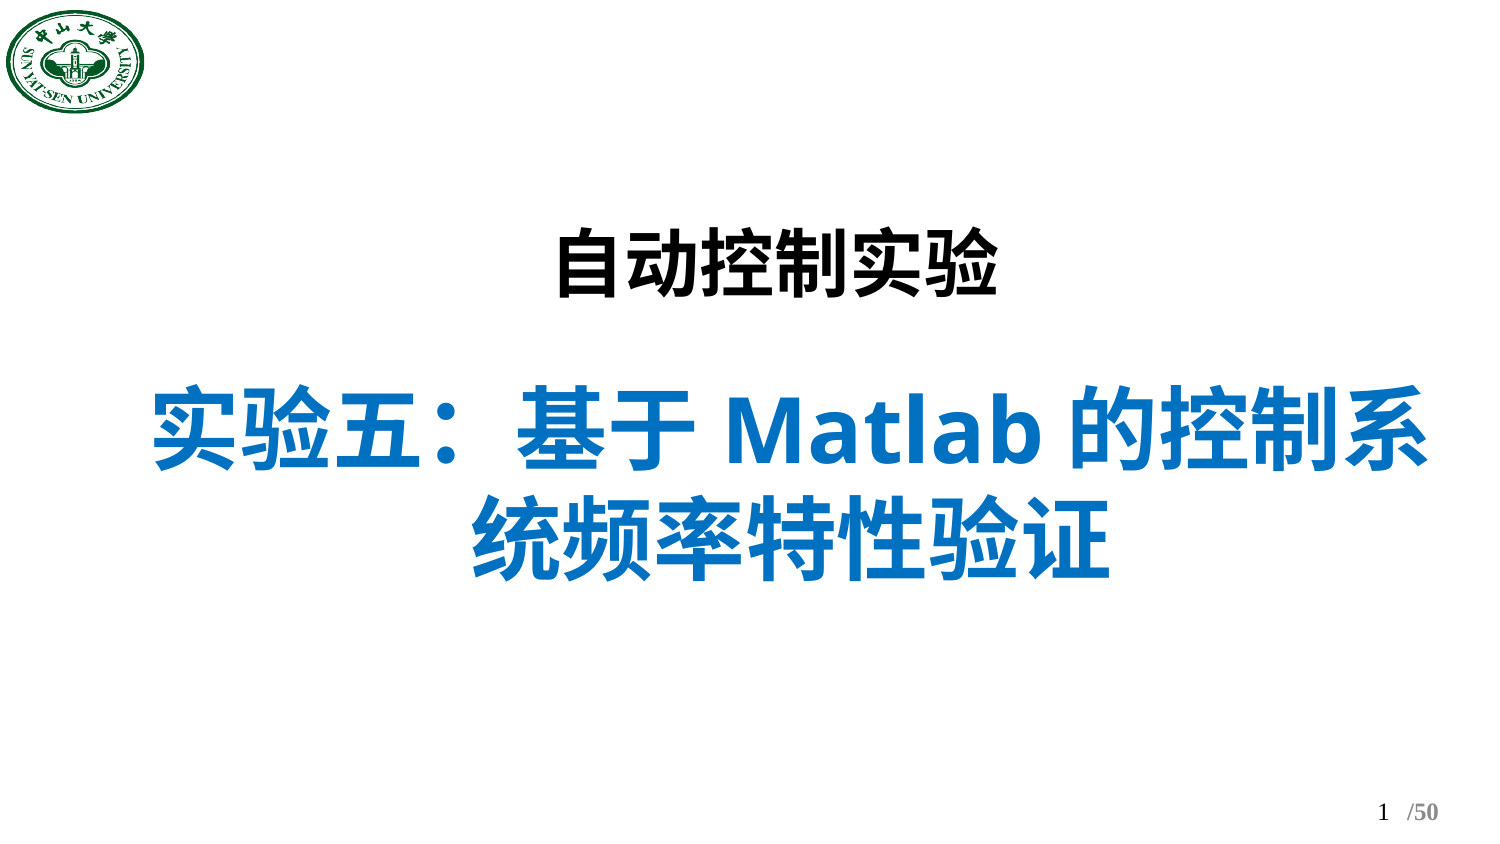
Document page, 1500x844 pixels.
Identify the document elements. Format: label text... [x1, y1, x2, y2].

text_box 实验五：基于Matlab的控制系统频率特性验证 [135, 435, 1447, 530]
text_box 自动控制实验 [99, 170, 1450, 352]
slide_number 1 [1362, 788, 1447, 833]
picture [0, 0, 172, 126]
